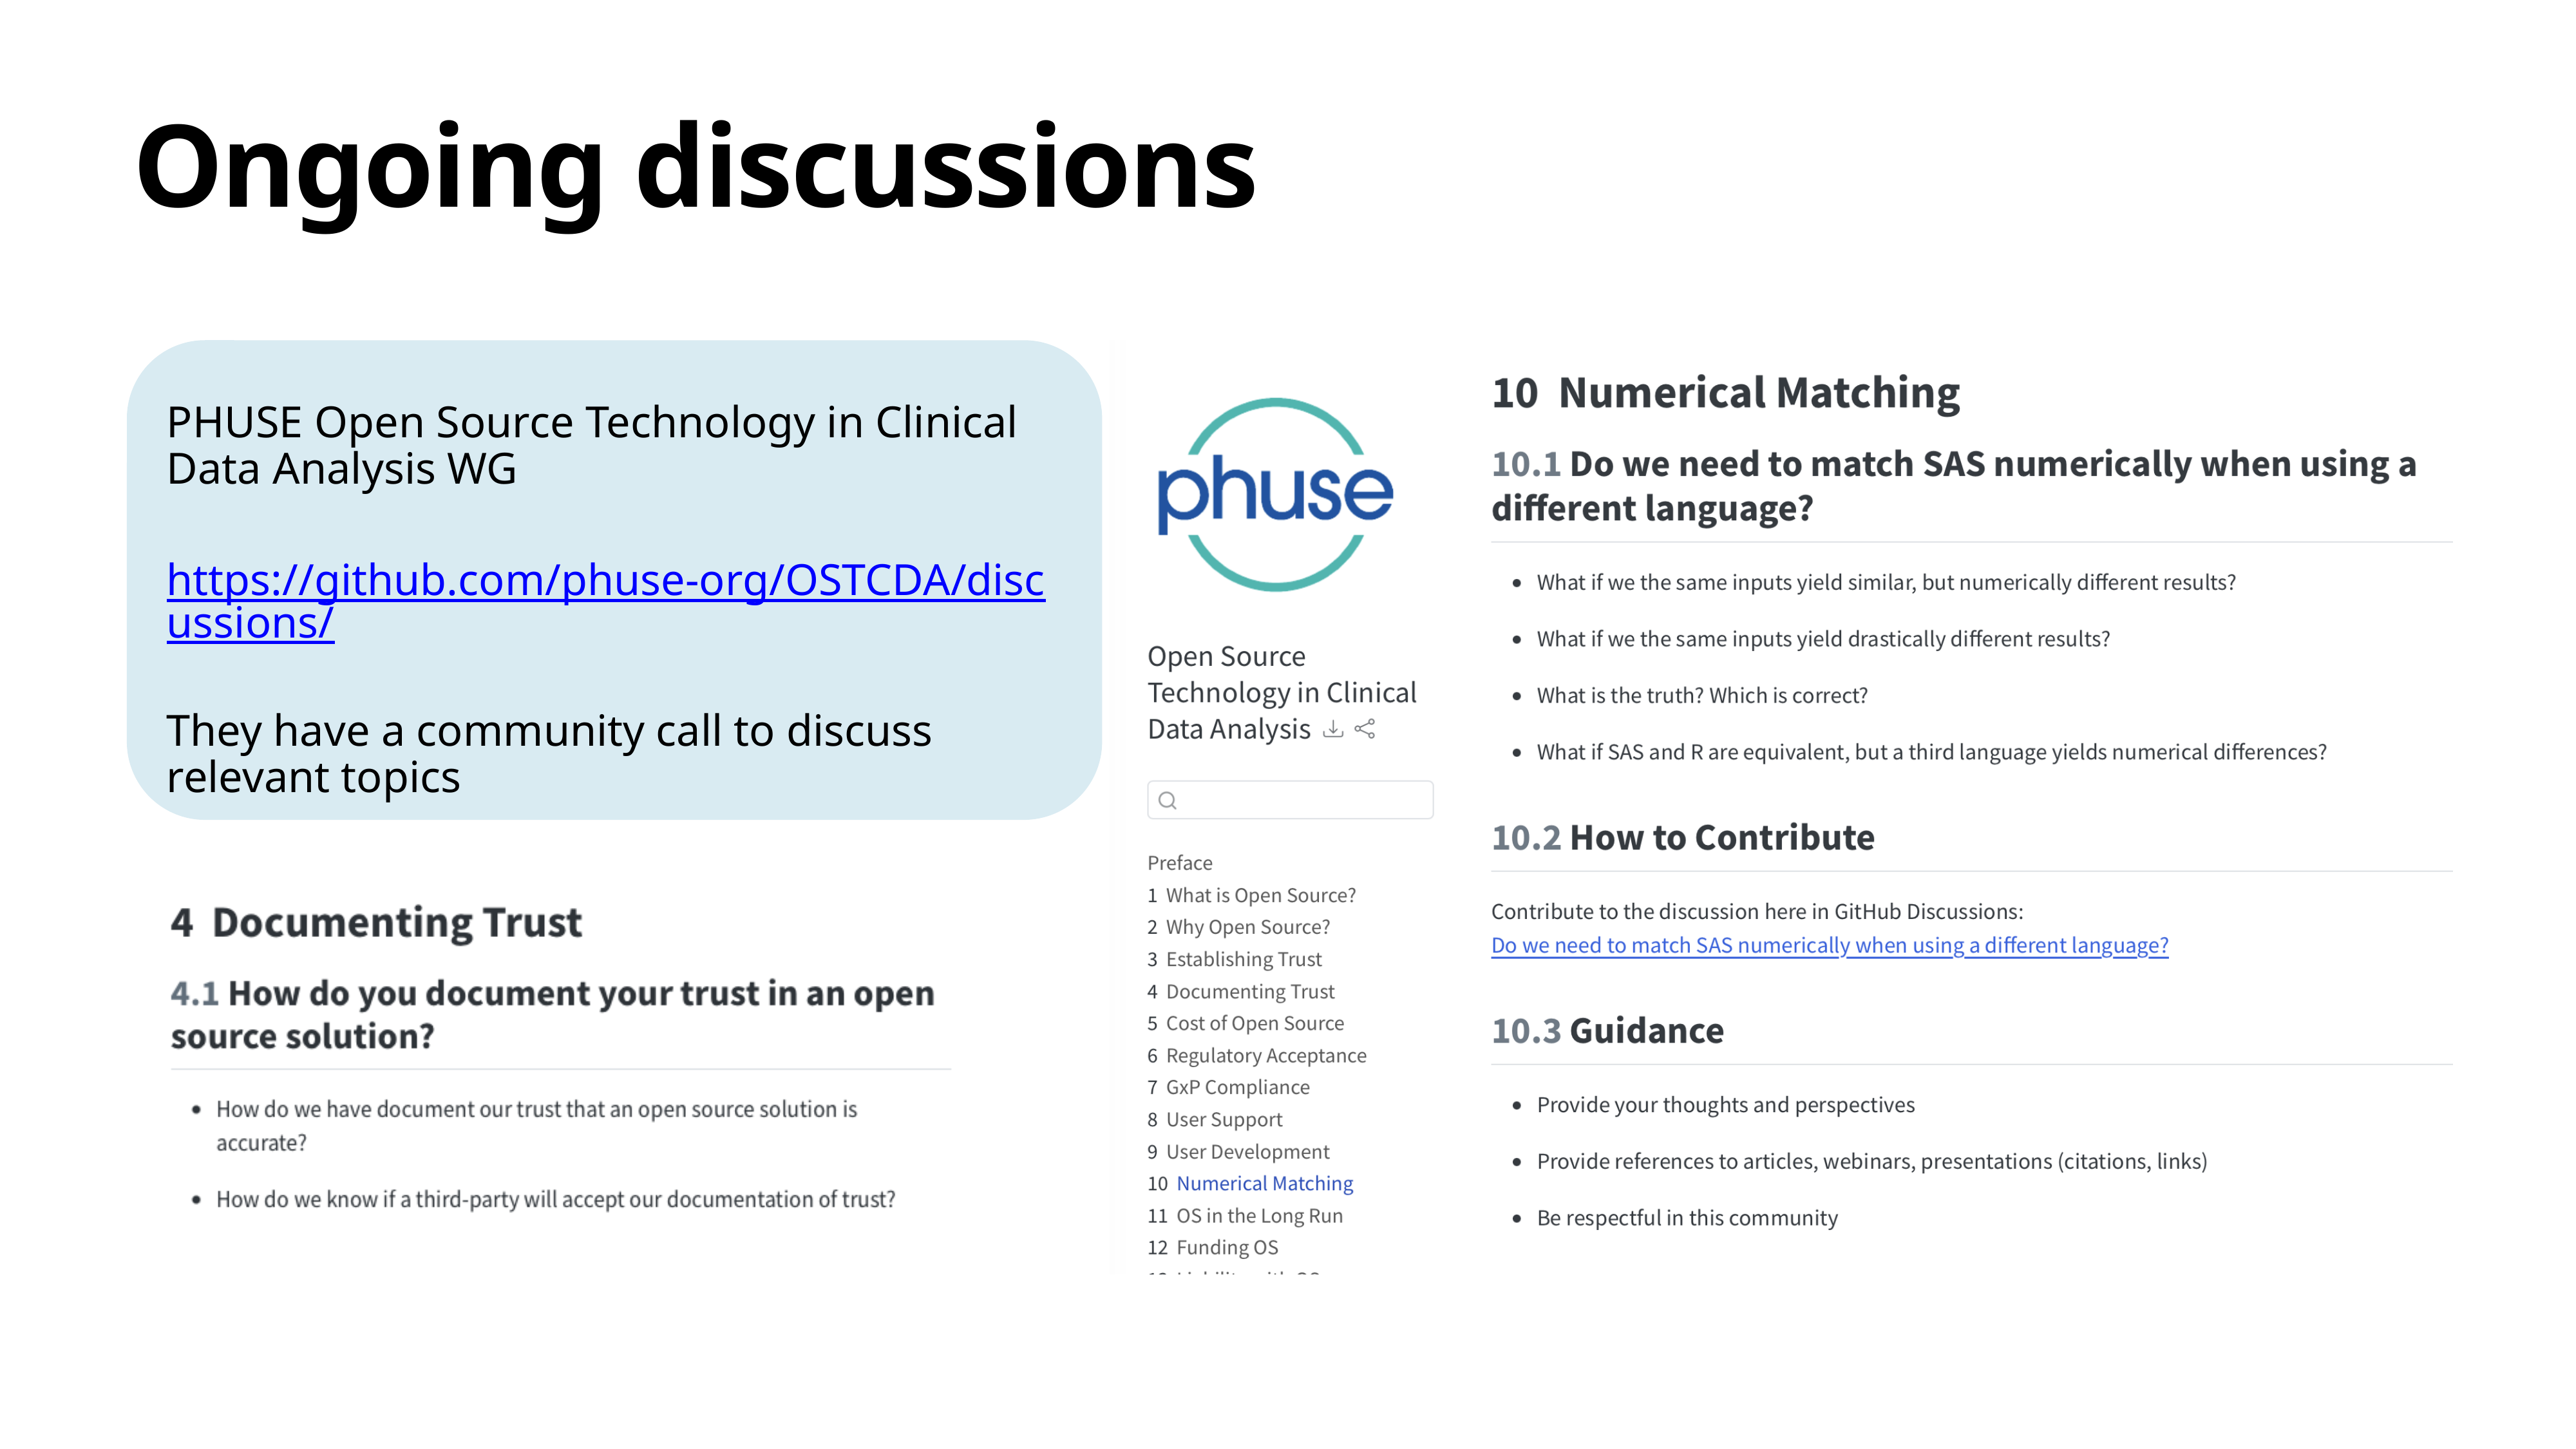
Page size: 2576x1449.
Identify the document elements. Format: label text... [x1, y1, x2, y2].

text_box PHUSE Open Source Technology in Clinical Data Analysis WG https://github.com/phuse-org/OSTCDA/discussions/ They have a community call to discuss relevant topics [161, 395, 1068, 765]
picture [1110, 339, 2454, 1274]
picture [165, 894, 956, 1238]
text_box [126, 340, 1103, 820]
title Ongoing discussions [127, 113, 2449, 266]
